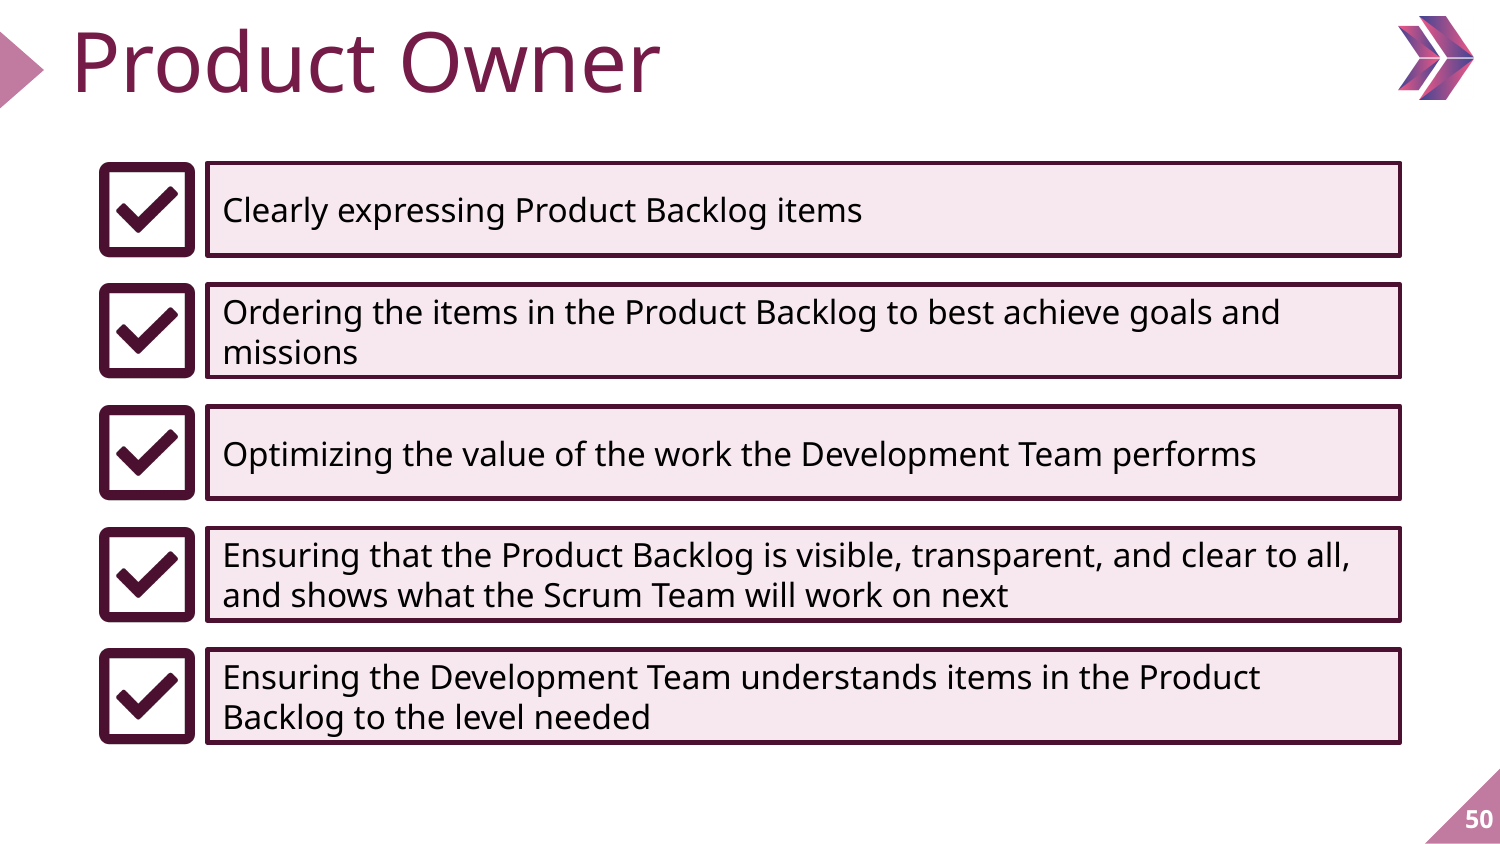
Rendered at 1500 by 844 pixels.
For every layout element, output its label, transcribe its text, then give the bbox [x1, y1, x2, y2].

picture [99, 398, 195, 507]
picture [1398, 16, 1474, 100]
text_box Optimizing the value of the work the Development Team performs [207, 406, 1401, 499]
text_box Ensuring that the Product Backlog is visible, transparent, and clear to all, and shows what the Scrum Team will work on next [207, 528, 1401, 621]
picture [99, 276, 195, 386]
picture [99, 520, 195, 629]
text_box Ensuring the Development Team understands items in the Product Backlog to the level needed [207, 649, 1401, 743]
text_box Clearly expressing Product Backlog items [207, 162, 1401, 256]
picture [99, 641, 195, 751]
text_box Product Owner [70, 28, 1451, 132]
slide_number 50 [1418, 760, 1494, 838]
text_box Ordering the items in the Product Backlog to best achieve goals and missions [207, 284, 1401, 378]
picture [99, 154, 195, 264]
